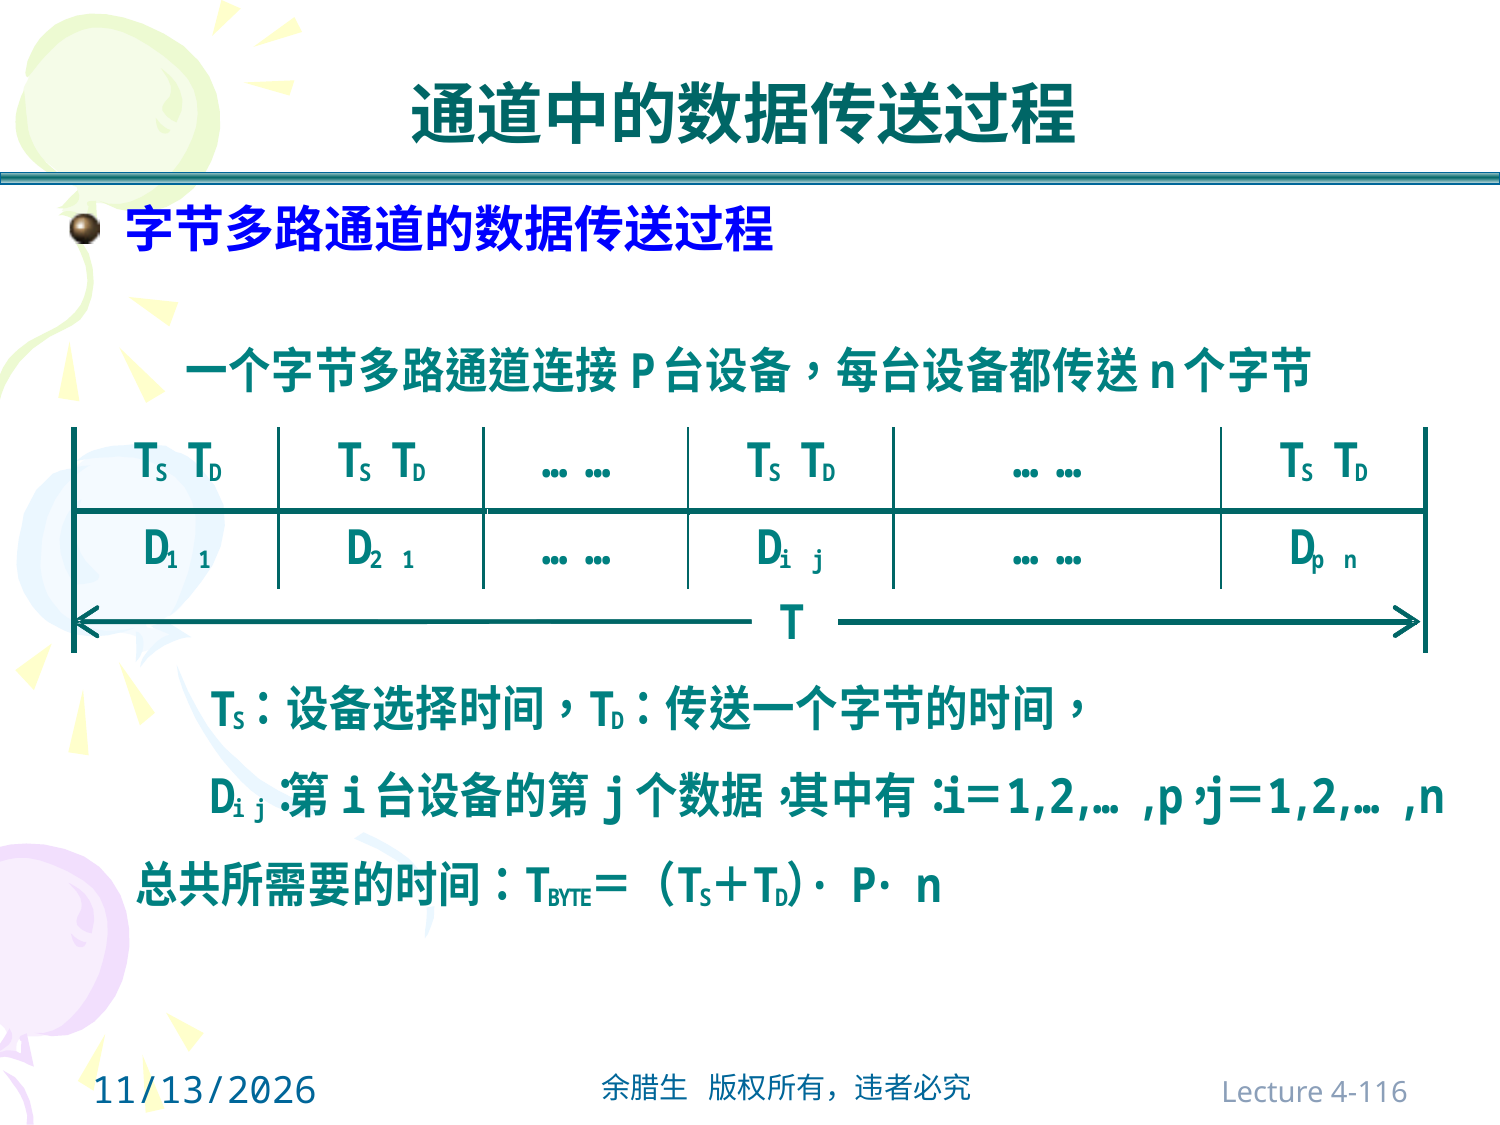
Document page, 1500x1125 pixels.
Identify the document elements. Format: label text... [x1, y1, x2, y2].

slide_number Lecture 4-116 [1072, 1066, 1423, 1125]
picture [68, 212, 100, 244]
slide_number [76, 1058, 573, 1125]
title 通道中的数据传送过程 [37, 66, 1450, 161]
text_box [52, 337, 1448, 918]
list 字节多路通道的数据传送过程 [53, 196, 1204, 268]
